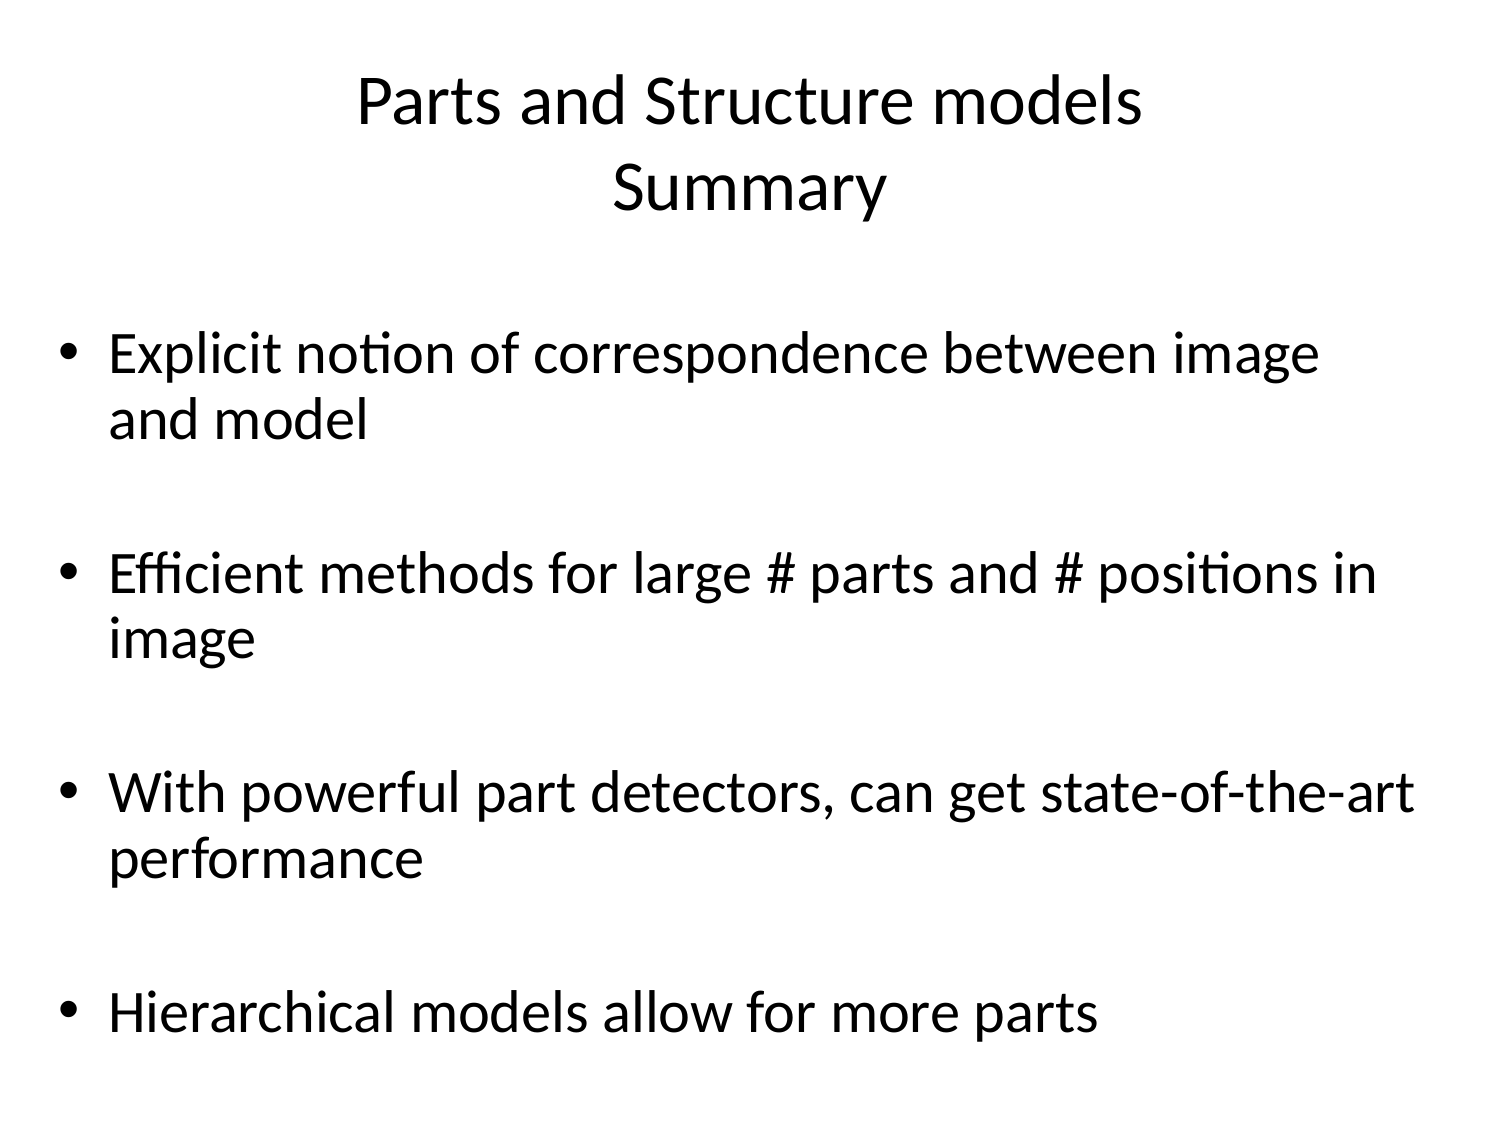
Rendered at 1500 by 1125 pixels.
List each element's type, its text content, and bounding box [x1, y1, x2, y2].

list Explicit notion of correspondence between image and model Efficient methods for large # parts and # positions in image With powerful part detectors, can get state-of-the-art performance Hierarchical models allow for more parts [43, 314, 1439, 1057]
title Parts and Structure models Summary [75, 45, 1425, 233]
